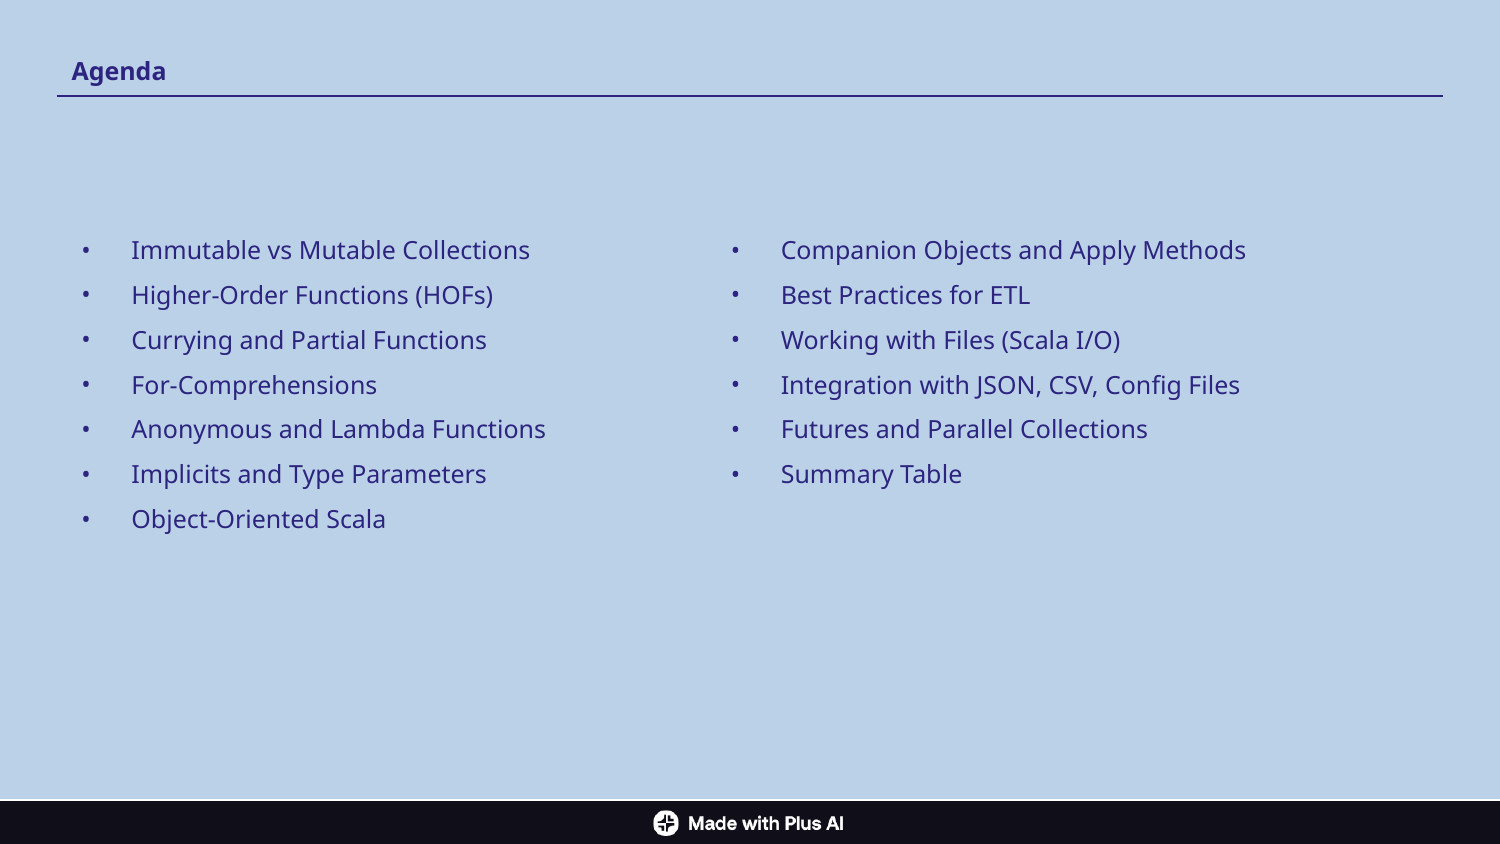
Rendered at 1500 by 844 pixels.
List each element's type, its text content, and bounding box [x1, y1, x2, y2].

picture [0, 799, 1500, 844]
text_box Immutable vs Mutable Collections Higher-Order Functions (HOFs) Currying and Partial Functions For-Comprehensions Anonymous and Lambda Functions Implicits and Type Parameters Object-Oriented Scala [56, 204, 705, 751]
text_box Companion Objects and Apply Methods Best Practices for ETL Working with Files (Scala I/O) Integration with JSON, CSV, Config Files Futures and Parallel Collections Summary Table [705, 204, 1356, 751]
text_box Agenda [56, 44, 1444, 95]
